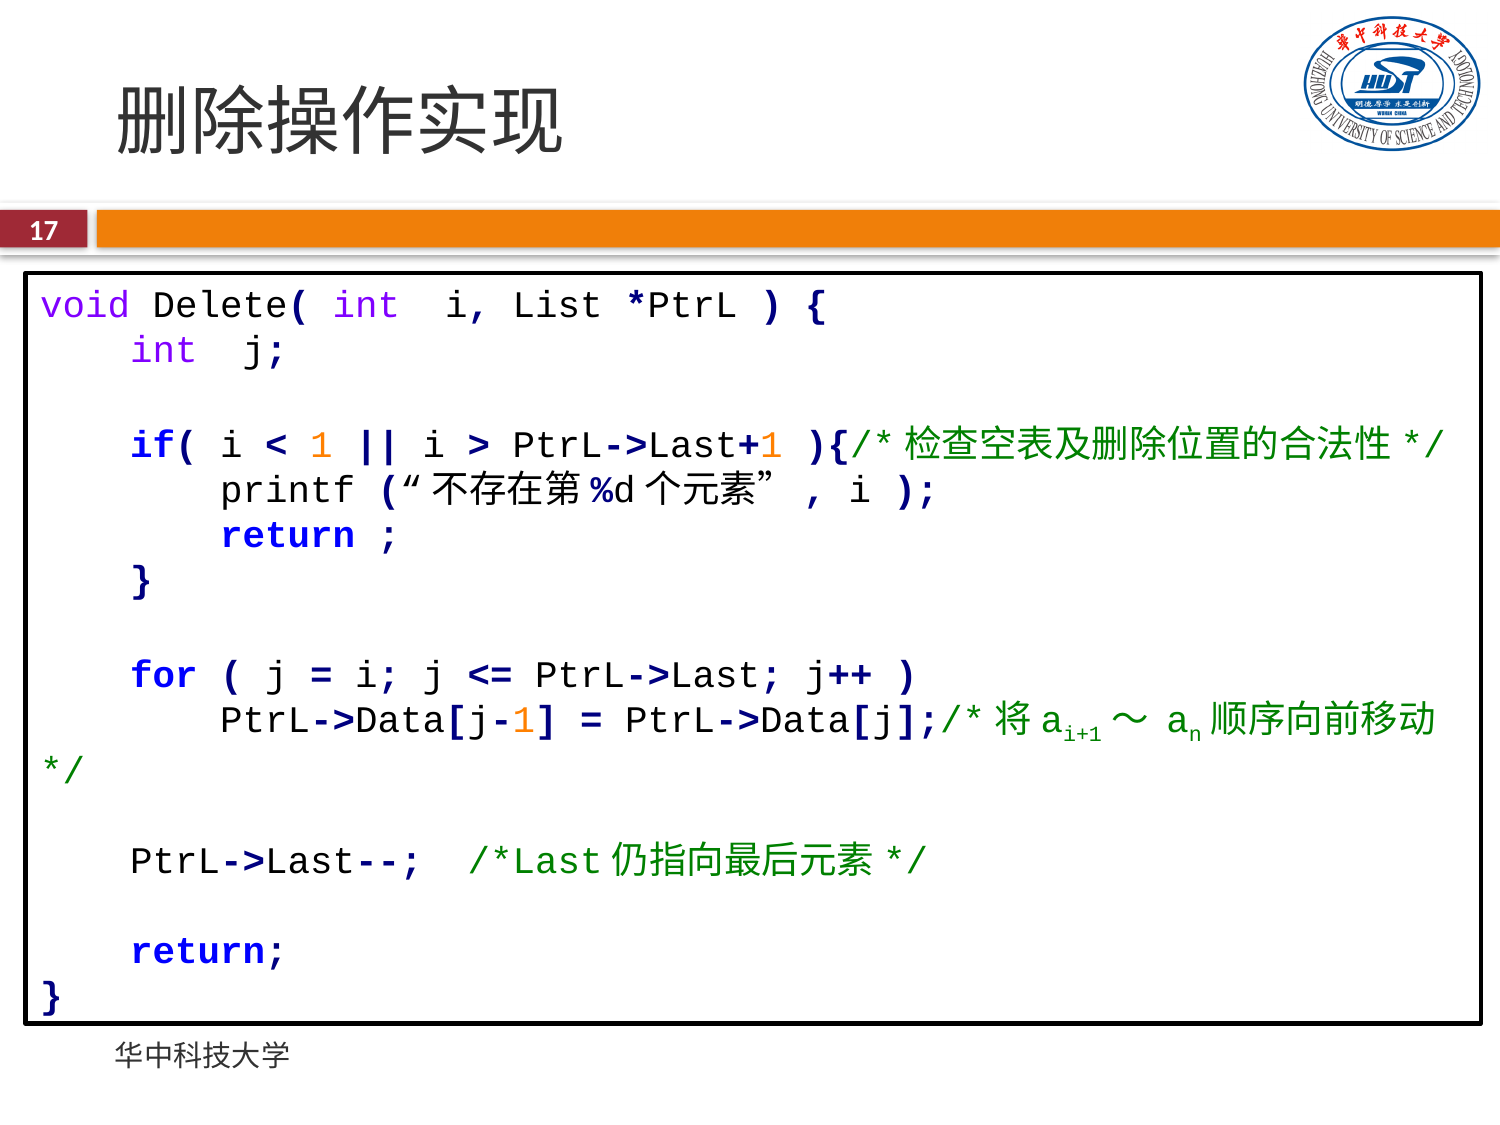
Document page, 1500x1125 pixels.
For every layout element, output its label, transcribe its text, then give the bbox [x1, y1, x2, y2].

footer 华中科技大学 [99, 1026, 990, 1085]
text_box void Delete( int i, List *PtrL ) { int j; if( i < 1 || i > PtrL->Last+1 ){/*检查空表及删除位置的合法性*/ printf (“不存在第%d个元素”, i ); return ; } for ( j = i; j <= PtrL->Last; j++ ) PtrL->Data[j-1] = PtrL->Data[j];/*将ai+1～ an顺序向前移动*/ PtrL->Last--; /*Last仍指向最后元素*/ return; } [23, 271, 1483, 1026]
picture [1299, 12, 1488, 154]
title 删除操作实现 [100, 37, 1438, 200]
slide_number 17 [0, 208, 88, 249]
